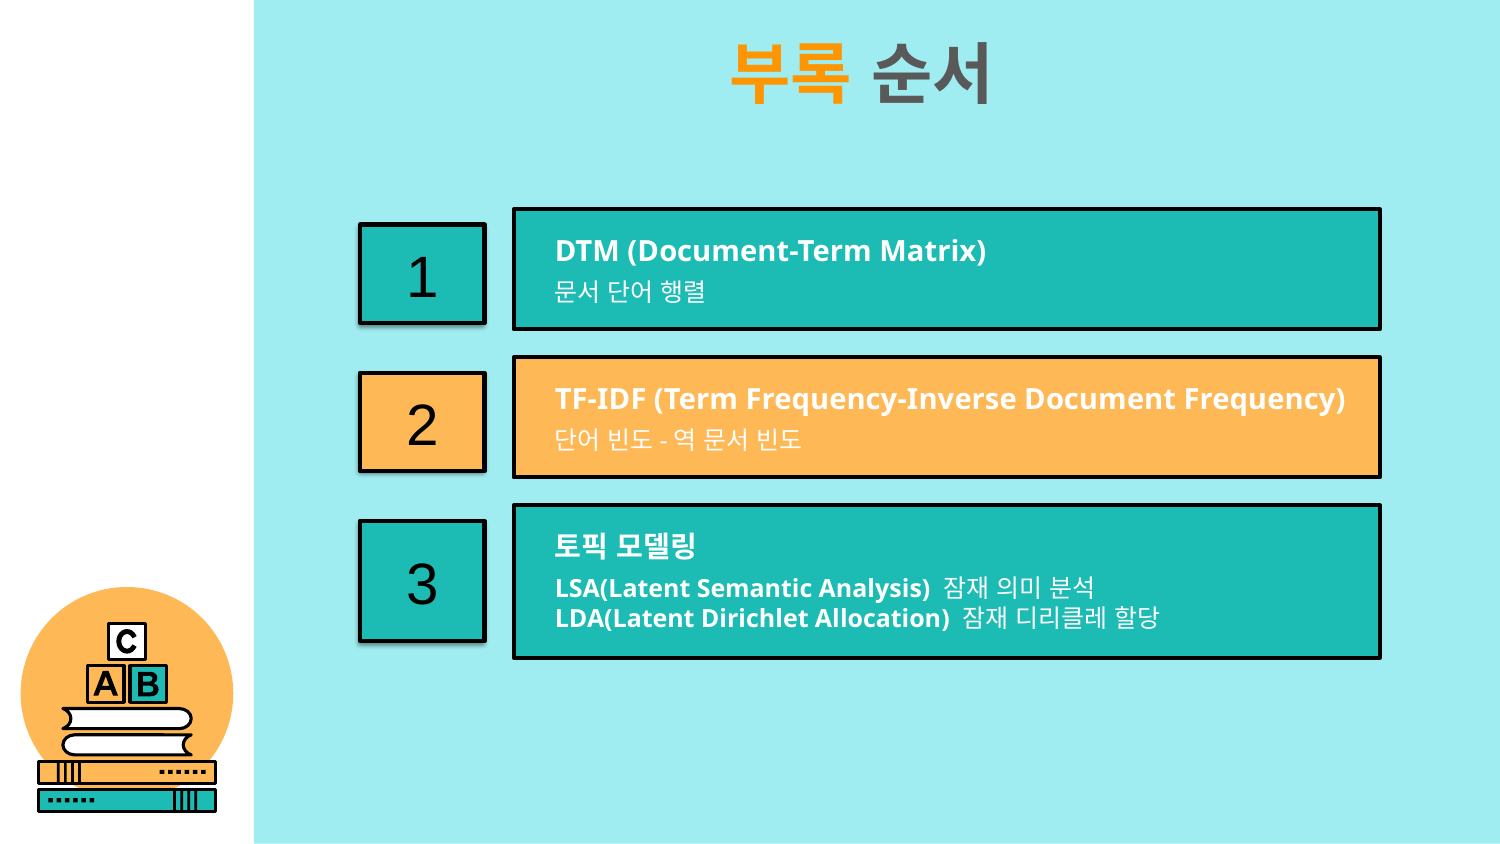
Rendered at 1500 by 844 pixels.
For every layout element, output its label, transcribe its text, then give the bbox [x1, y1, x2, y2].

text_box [539, 224, 1320, 316]
text_box 2 [358, 371, 487, 473]
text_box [539, 521, 1320, 642]
text_box [512, 355, 1382, 479]
title 부록 순서 [265, 24, 1477, 152]
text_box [539, 373, 1380, 464]
text_box 3 [359, 520, 485, 642]
text_box [512, 207, 1382, 331]
text_box 1 [359, 224, 485, 324]
text_box [512, 503, 1382, 660]
